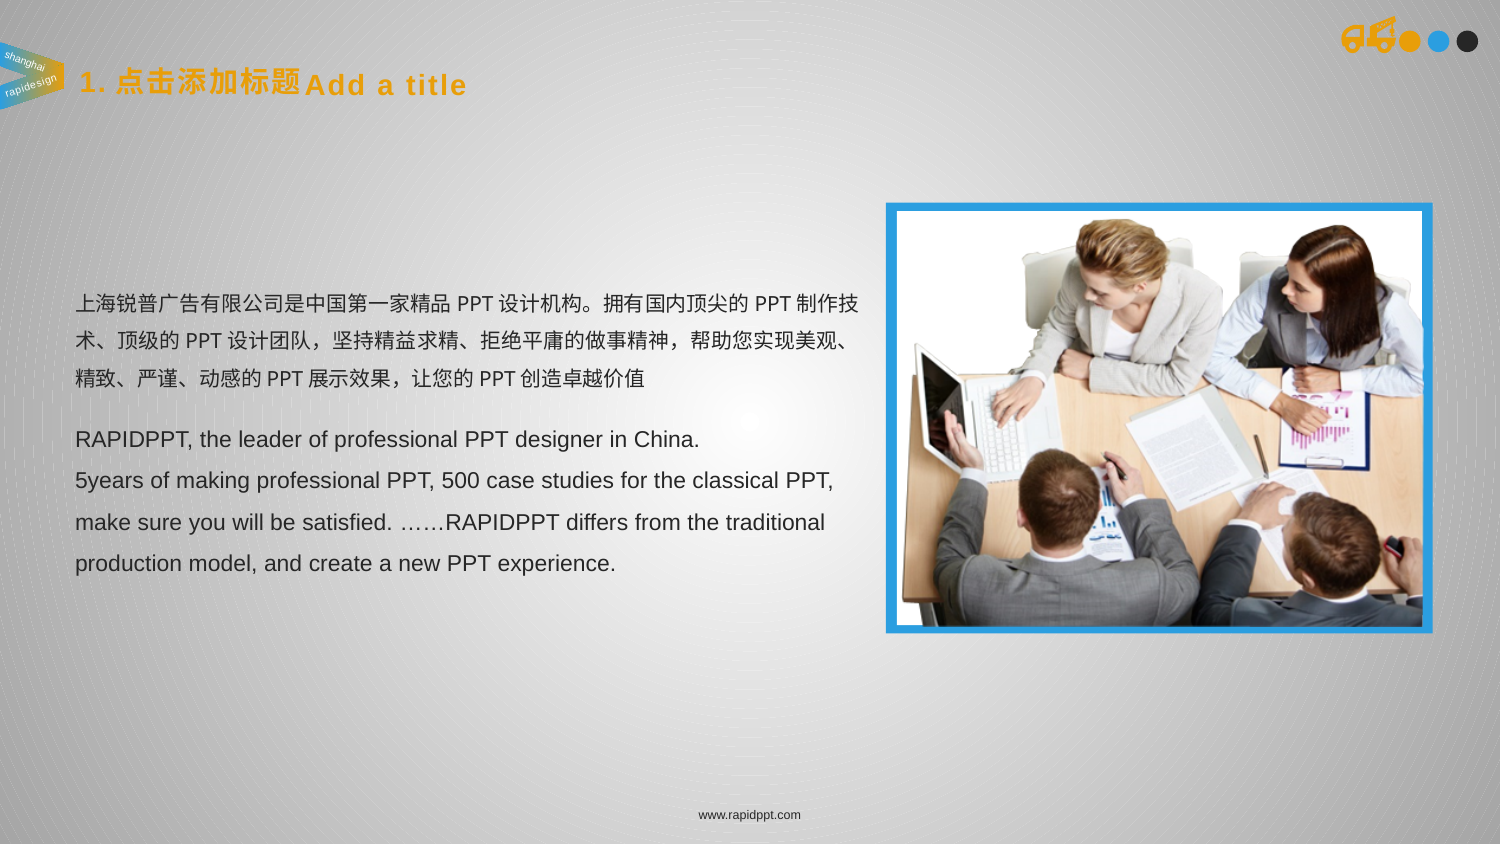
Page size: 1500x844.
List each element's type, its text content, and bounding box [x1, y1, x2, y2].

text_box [66, 55, 484, 110]
text_box RAPIDPPT, the leader of professional PPT designer in China. 5years of making professional PPT, 500 case studies for the classical PPT, make sure you will be satisfied. ……RAPIDPPT differs from the traditional production model, and create a new PPT experience. [60, 403, 853, 584]
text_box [0, 43, 66, 108]
text_box 上海锐普广告有限公司是中国第一家精品PPT设计机构。拥有国内顶尖的PPT制作技术、顶级的PPT设计团队，坚持精益求精、拒绝平庸的做事精神，帮助您实现美观、精致、严谨、动感的PPT展示效果，让您的PPT创造卓越价值 [60, 270, 853, 398]
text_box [853, 194, 1433, 634]
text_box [1338, 16, 1479, 54]
text_box www.rapidppt.com [683, 799, 817, 829]
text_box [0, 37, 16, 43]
